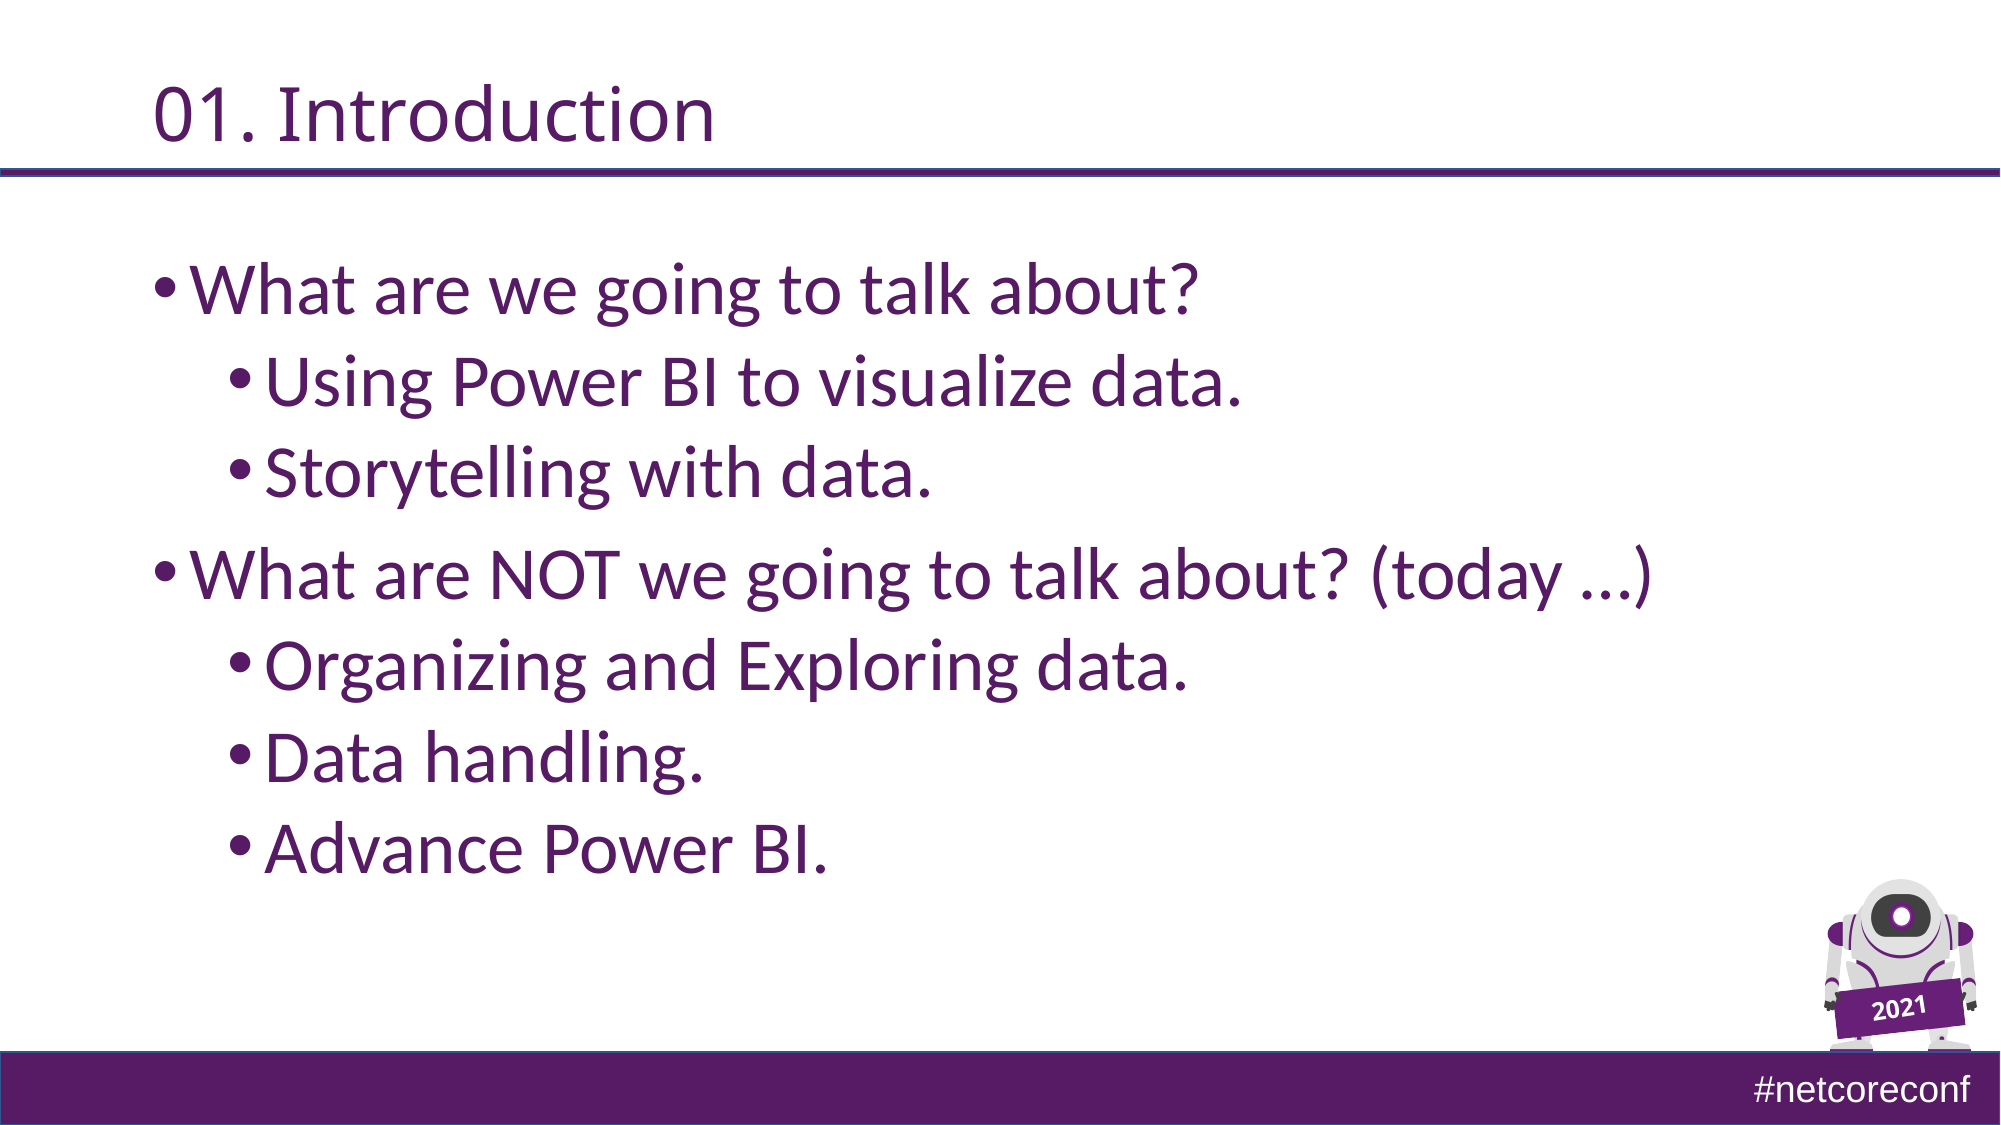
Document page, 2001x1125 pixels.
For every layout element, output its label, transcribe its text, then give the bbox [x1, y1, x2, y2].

list What are we going to talk about? Using Power BI to visualize data. Storytelling with data. What are NOT we going to talk about? (today …) Organizing and Exploring data. Data handling. Advance Power BI. [137, 242, 1863, 957]
title 01. Introduction [137, 20, 1863, 213]
picture [1824, 879, 1977, 1051]
